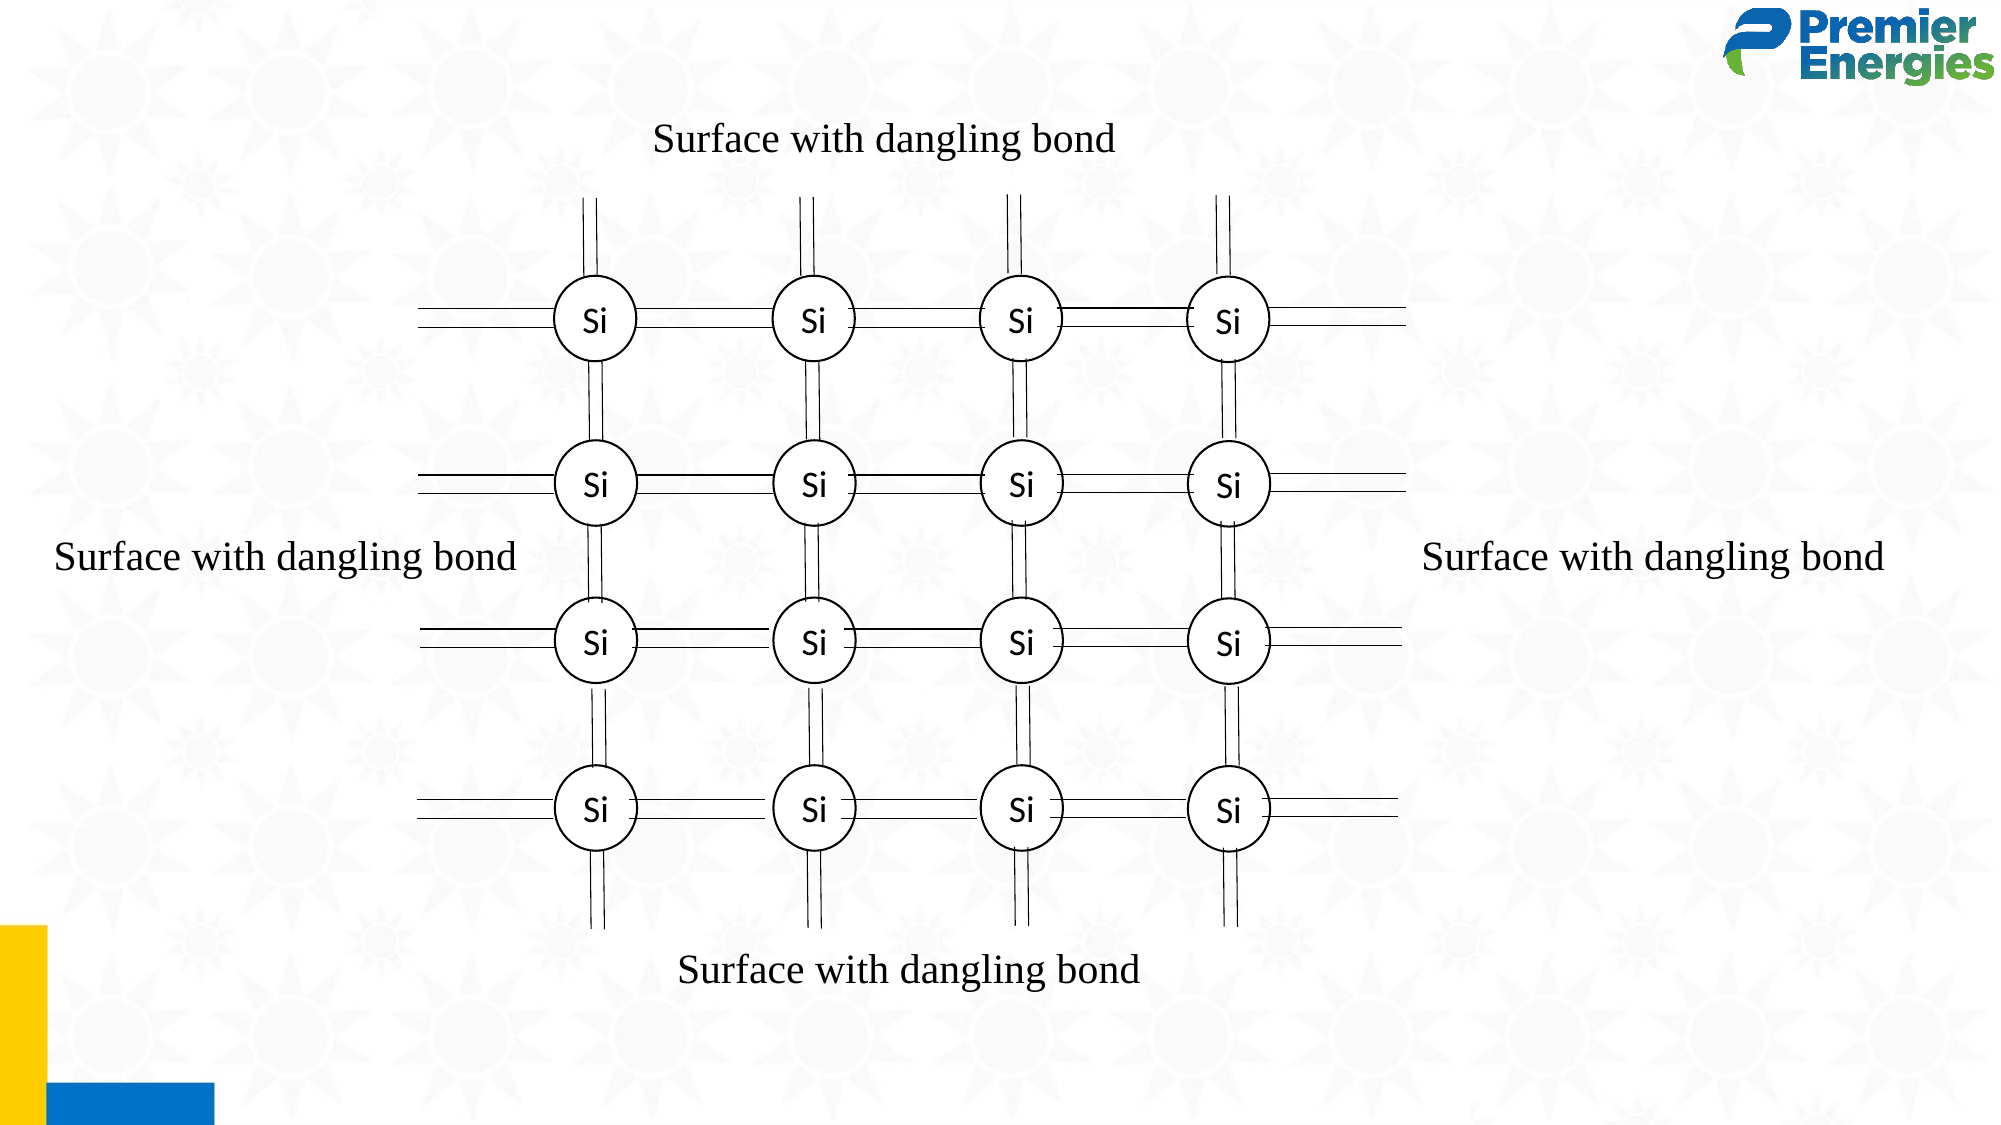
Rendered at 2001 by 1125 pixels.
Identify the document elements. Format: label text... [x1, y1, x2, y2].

text_box Si [979, 439, 1064, 527]
text_box Si [1186, 765, 1272, 853]
text_box Si [979, 596, 1064, 685]
text_box Si [772, 764, 857, 852]
picture [0, 0, 2001, 1125]
text_box Surface with dangling bond [1406, 521, 1901, 587]
text_box Surface with dangling bond [38, 521, 533, 587]
text_box Si [771, 274, 856, 363]
text_box Si [1186, 440, 1272, 528]
text_box Si [772, 596, 857, 685]
text_box Si [553, 439, 639, 527]
text_box Si [553, 764, 639, 852]
text_box Si [772, 439, 857, 527]
text_box Si [553, 596, 639, 685]
text_box Si [979, 764, 1064, 852]
text_box Si [1186, 597, 1272, 685]
text_box Surface with dangling bond [637, 103, 1132, 168]
text_box Si [978, 274, 1064, 363]
text_box Surface with dangling bond [662, 934, 1157, 999]
text_box Si [1186, 275, 1271, 364]
text_box Si [553, 274, 638, 363]
